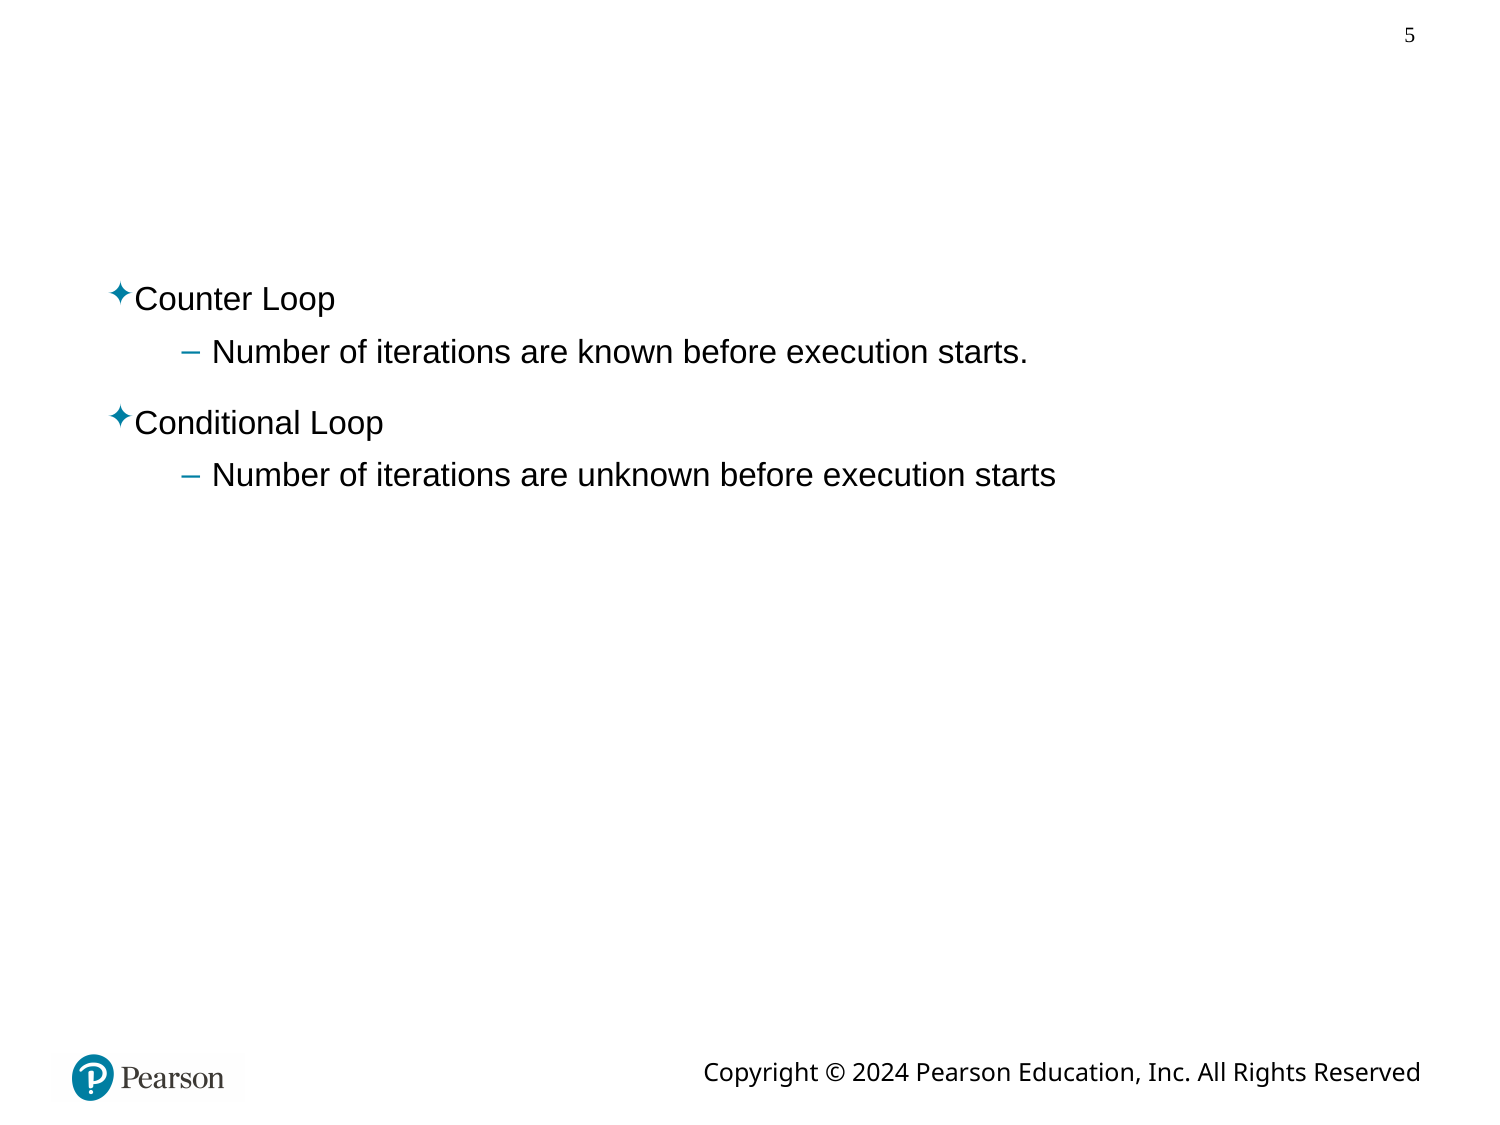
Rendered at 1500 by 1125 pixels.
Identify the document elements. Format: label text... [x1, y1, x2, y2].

picture [51, 1053, 245, 1102]
list Counter Loop Number of iterations are known before execution starts. Conditional Loop Number of iterations are unknown before execution starts [75, 262, 1425, 989]
slide_number 5 [1389, 18, 1480, 49]
